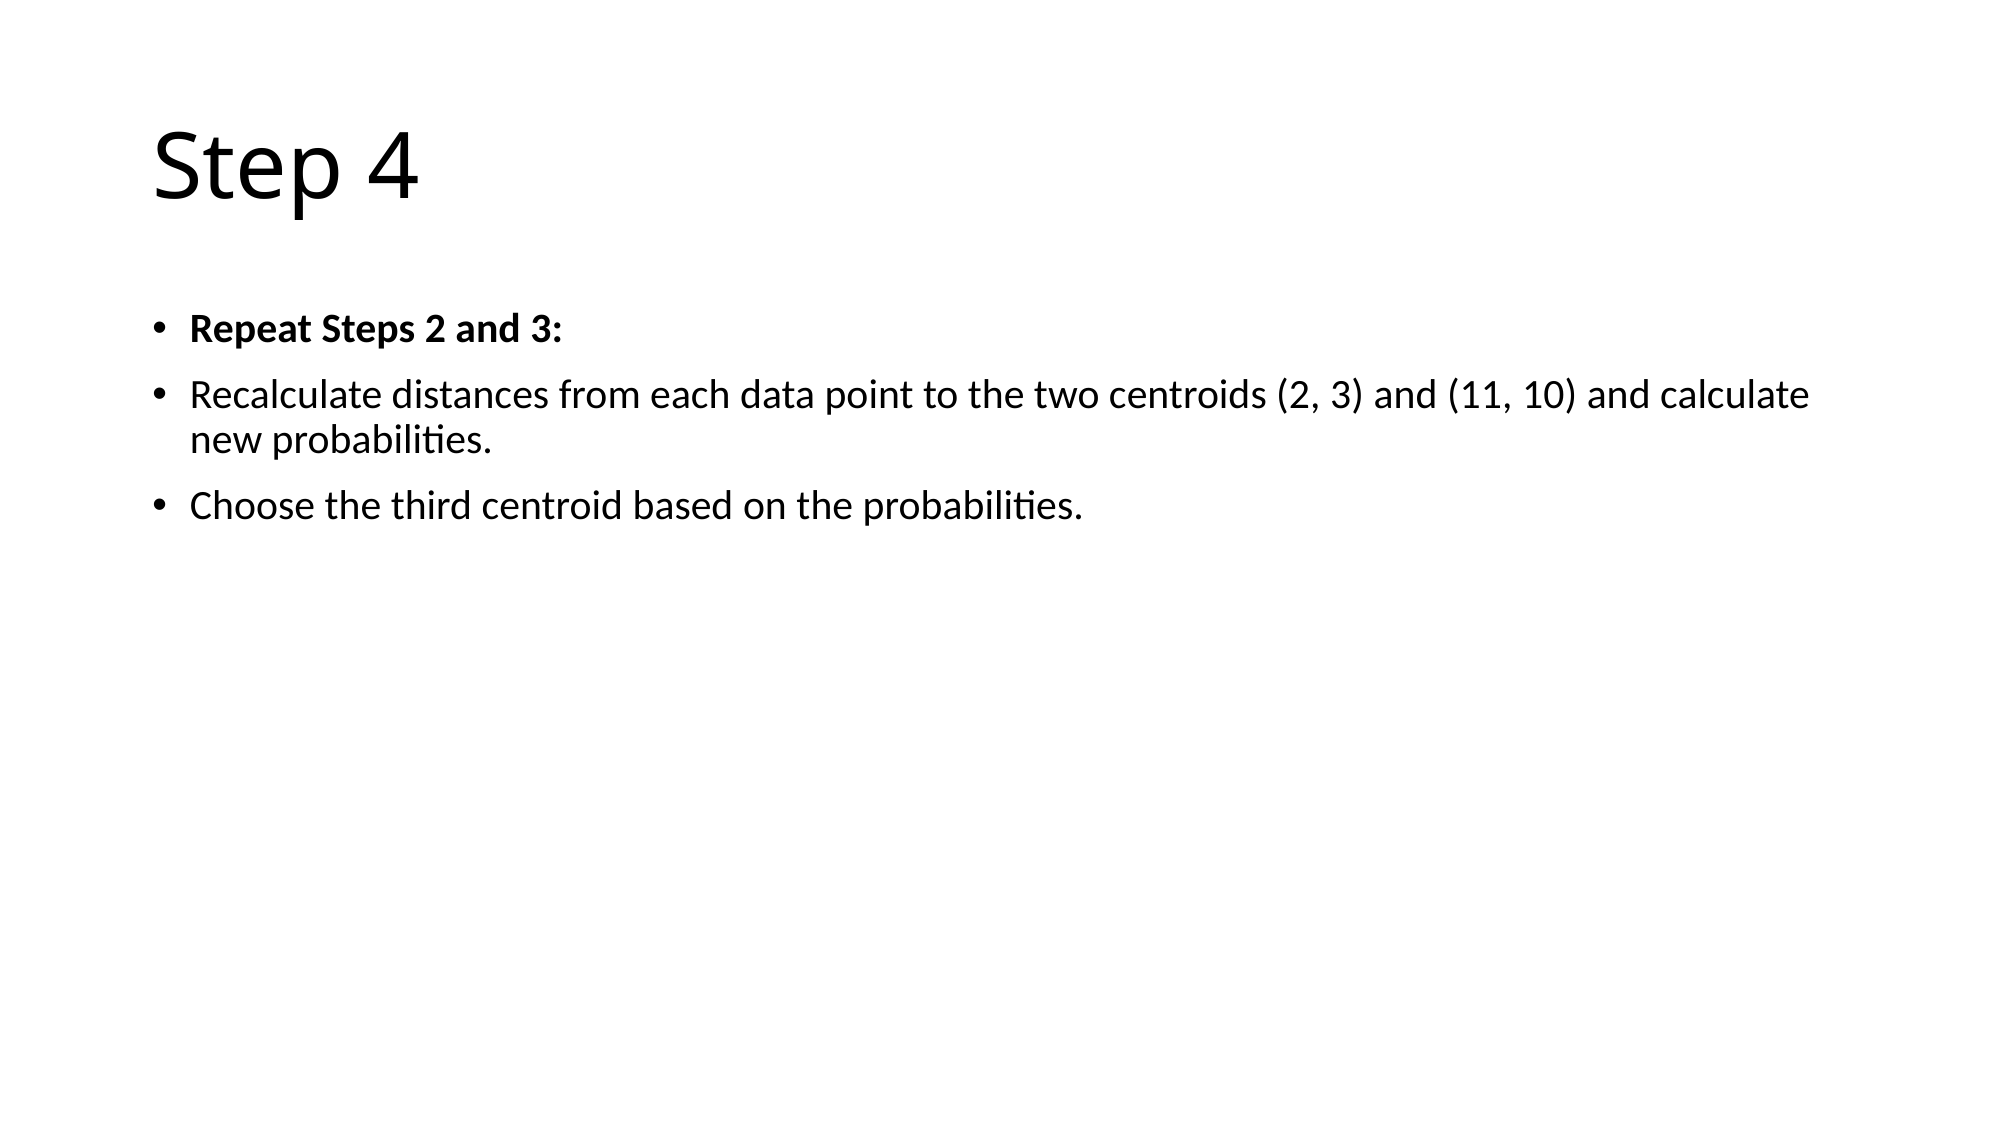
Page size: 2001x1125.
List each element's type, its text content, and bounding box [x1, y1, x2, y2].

list Repeat Steps 2 and 3: Recalculate distances from each data point to the two centroids (2, 3) and (11, 10) and calculate new probabilities. Choose the third centroid based on the probabilities. [137, 299, 1863, 1014]
title Step 4 [137, 59, 1863, 278]
